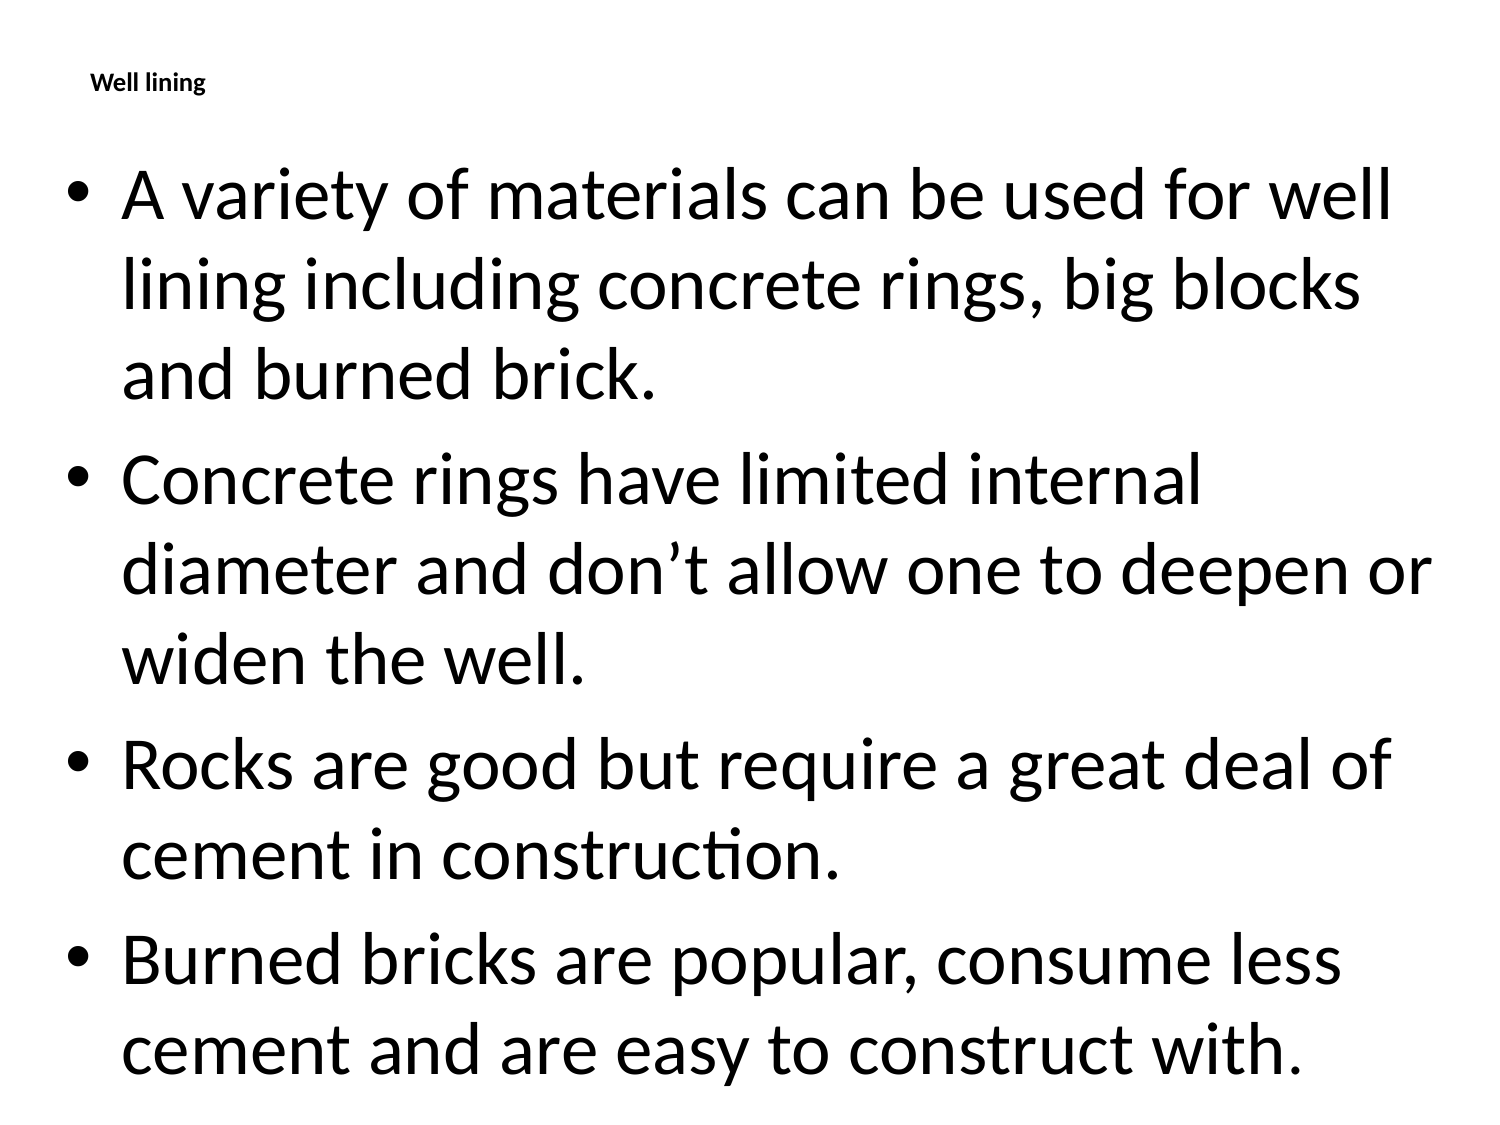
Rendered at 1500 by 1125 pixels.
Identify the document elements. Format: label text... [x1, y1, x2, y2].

title Well lining [75, 24, 1425, 137]
list A variety of materials can be used for well lining including concrete rings, big blocks and burned brick. Concrete rings have limited internal diameter and don’t allow one to deepen or widen the well. Rocks are good but require a great deal of cement in construction. Burned bricks are popular, consume less cement and are easy to construct with. [50, 137, 1475, 1100]
